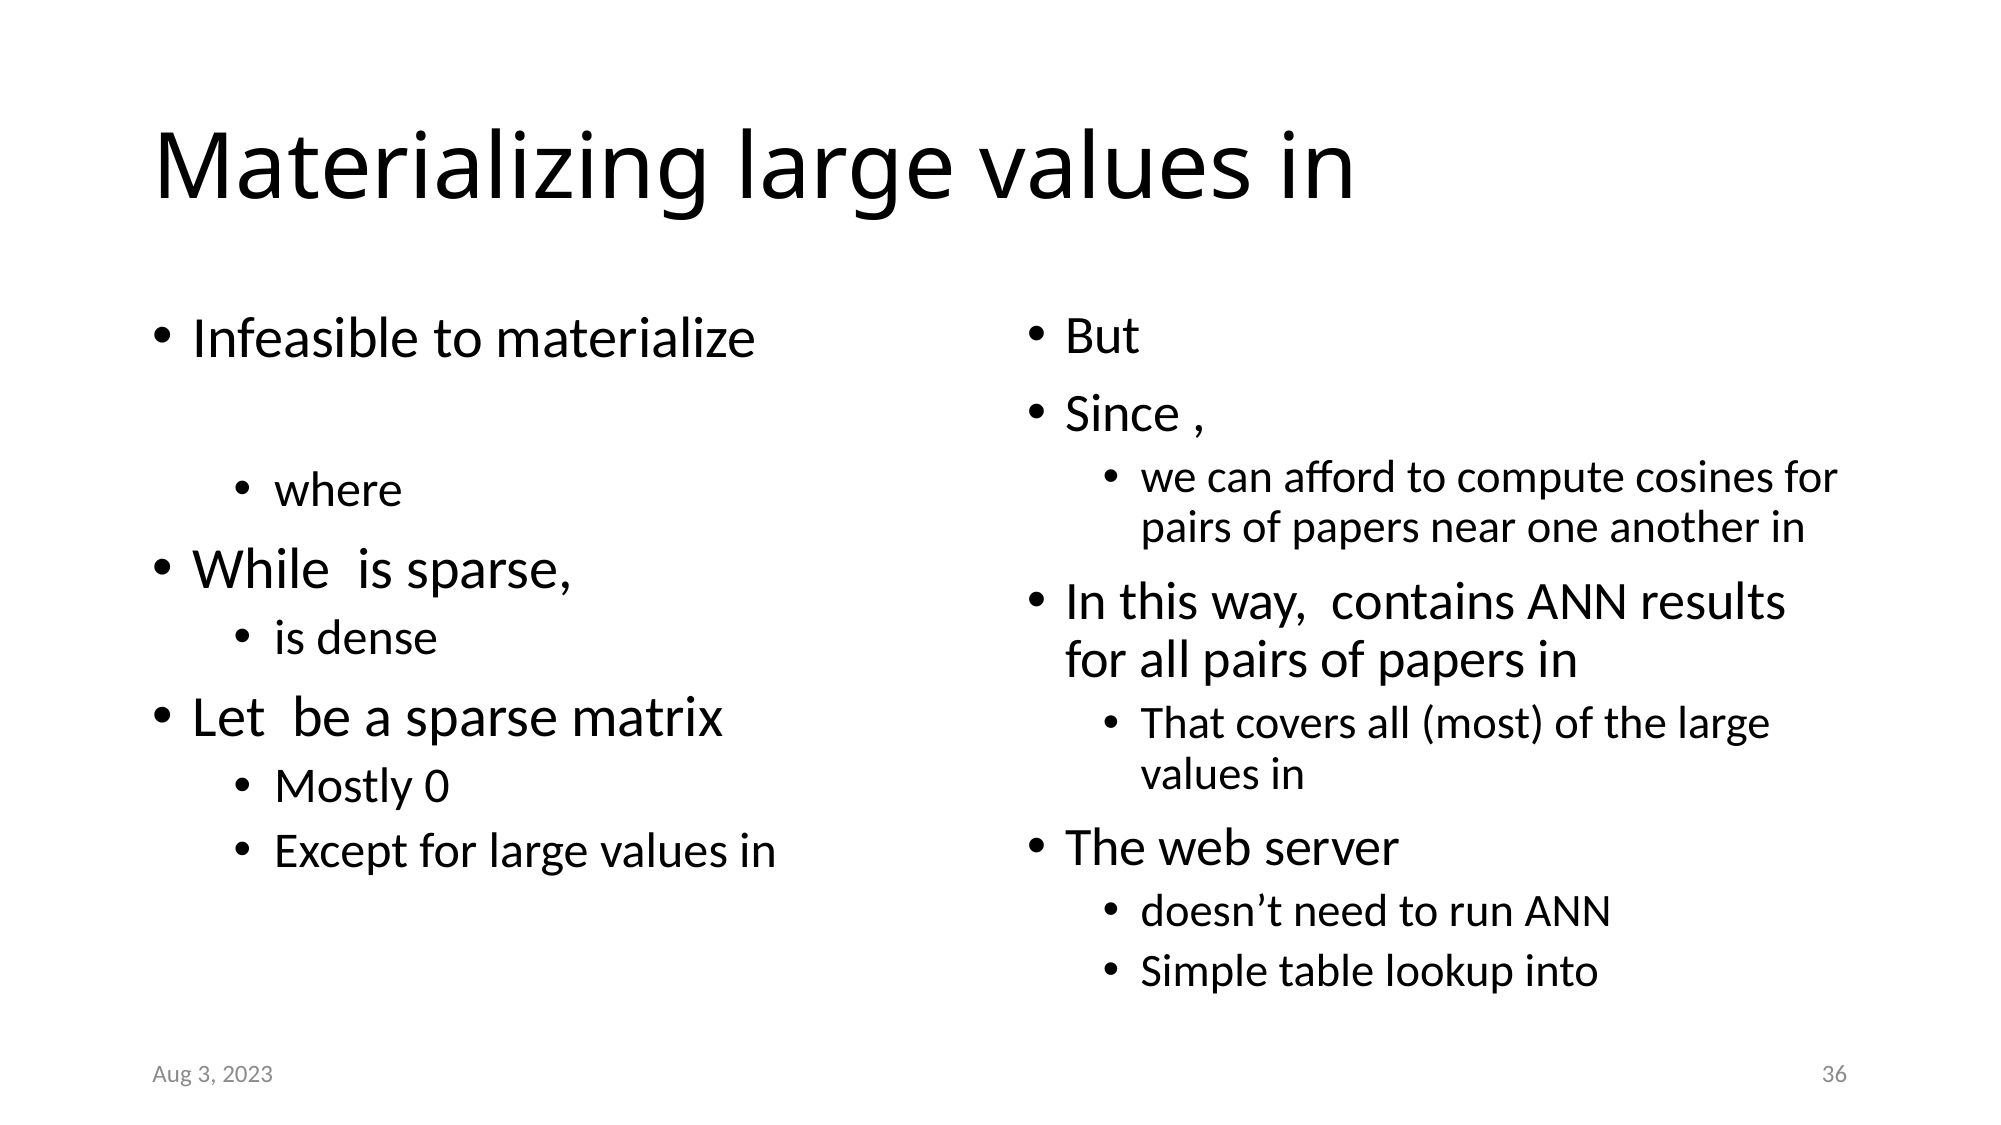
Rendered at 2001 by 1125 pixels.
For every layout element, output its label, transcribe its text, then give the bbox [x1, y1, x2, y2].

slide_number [137, 1042, 588, 1103]
slide_number 36 [1412, 1042, 1863, 1103]
